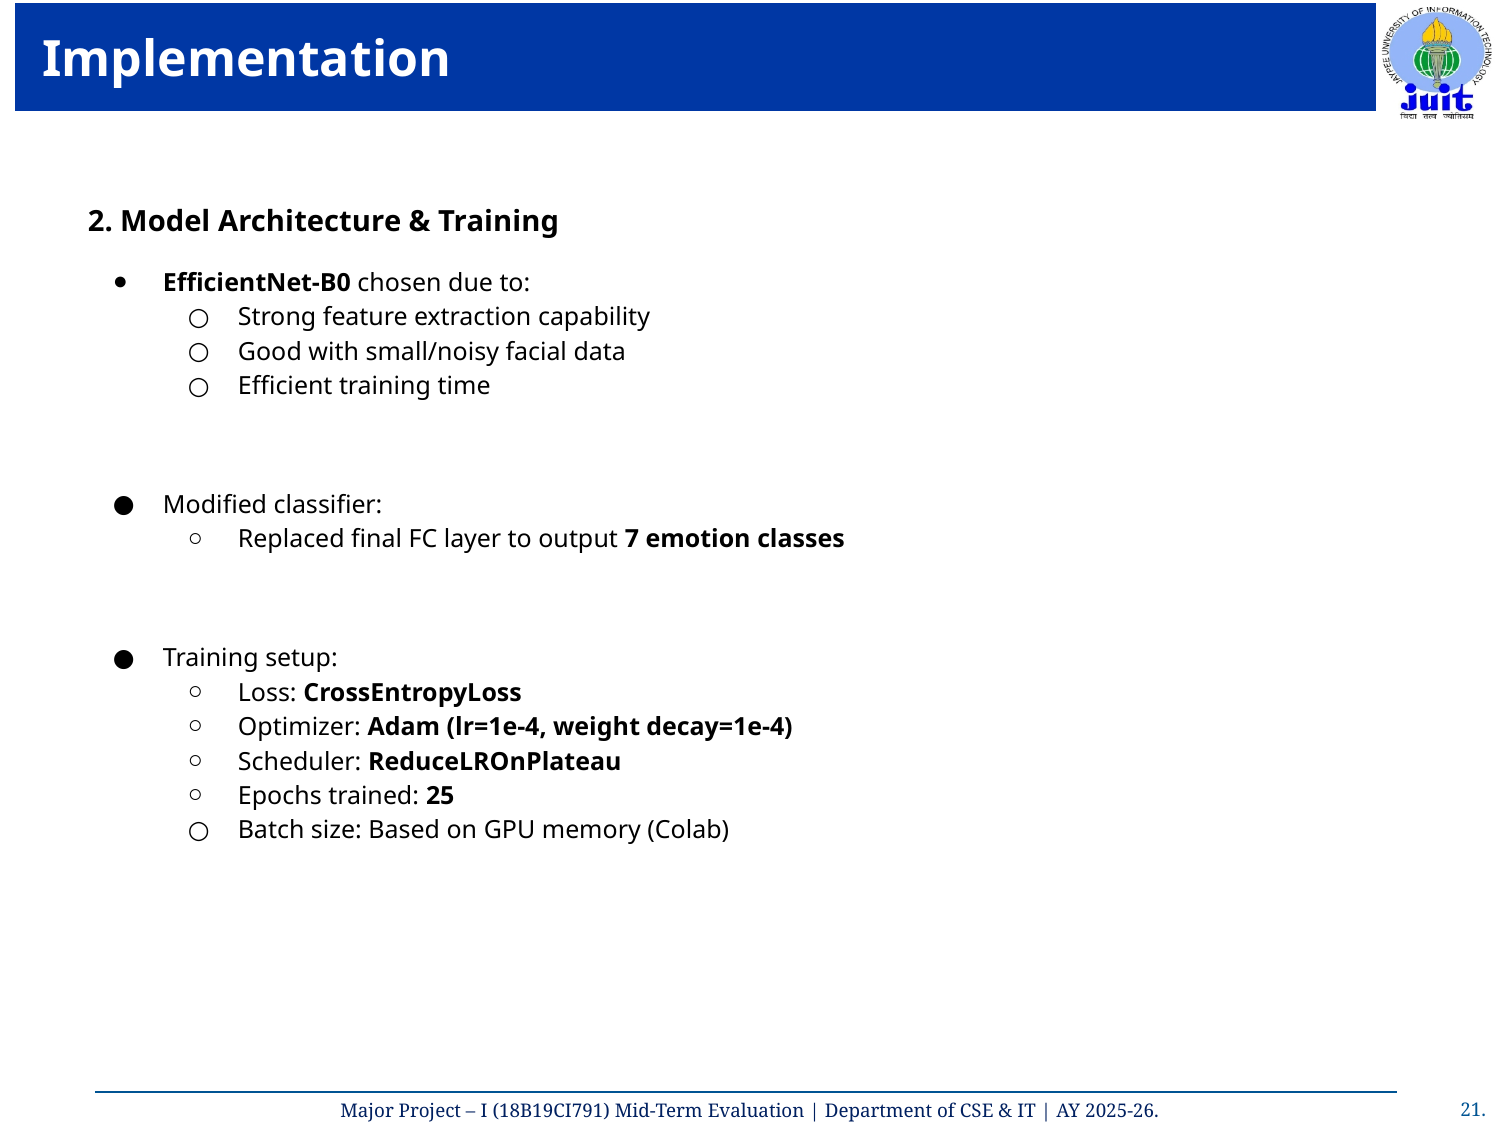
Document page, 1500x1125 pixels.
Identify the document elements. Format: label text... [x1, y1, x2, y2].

text_box 2. Model Architecture & Training EfficientNet-B0 chosen due to: Strong feature extraction capability Good with small/noisy facial data Efficient training time Modified classifier: Replaced final FC layer to output 7 emotion classes Training setup: Loss: CrossEntropyLoss Optimizer: Adam (lr=1e-4, weight decay=1e-4) Scheduler: ReduceLROnPlateau Epochs trained: 25 Batch size: Based on GPU memory (Colab) [72, 128, 1488, 1080]
title Implementation [10, 0, 1381, 116]
picture [1369, 7, 1500, 119]
